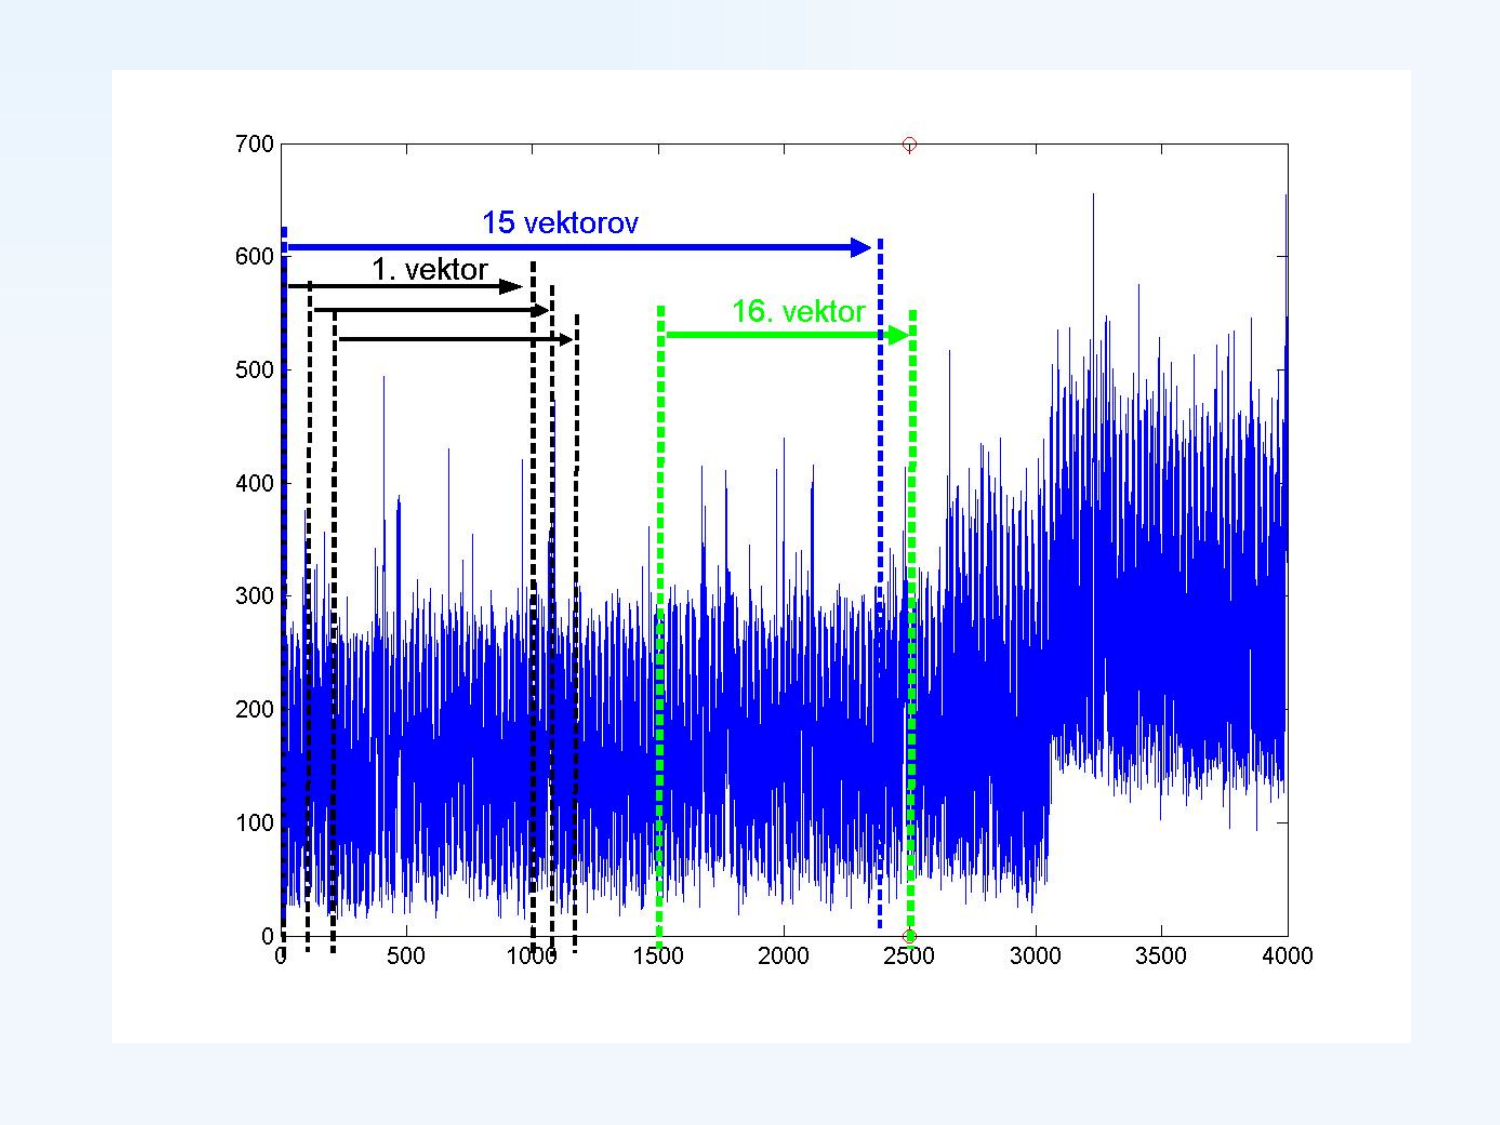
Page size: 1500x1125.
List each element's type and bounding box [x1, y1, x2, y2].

picture [112, 70, 1411, 1044]
